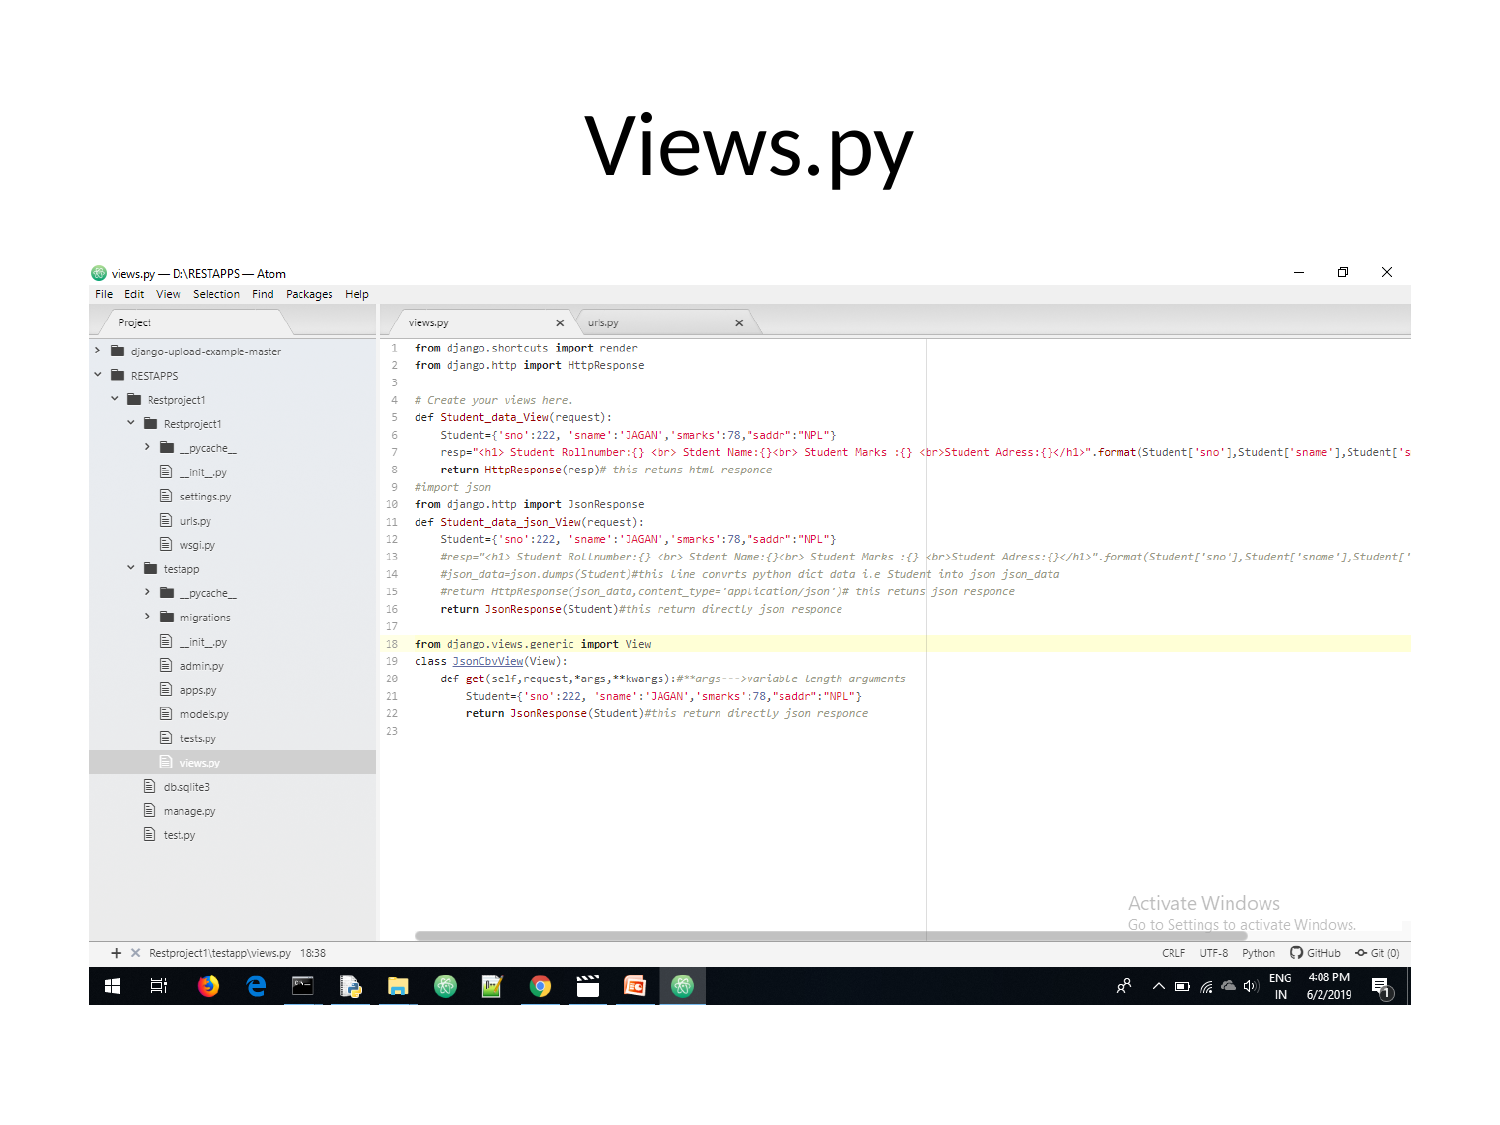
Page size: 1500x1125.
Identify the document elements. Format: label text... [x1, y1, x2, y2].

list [89, 262, 1411, 1006]
title Views.py [75, 45, 1425, 233]
